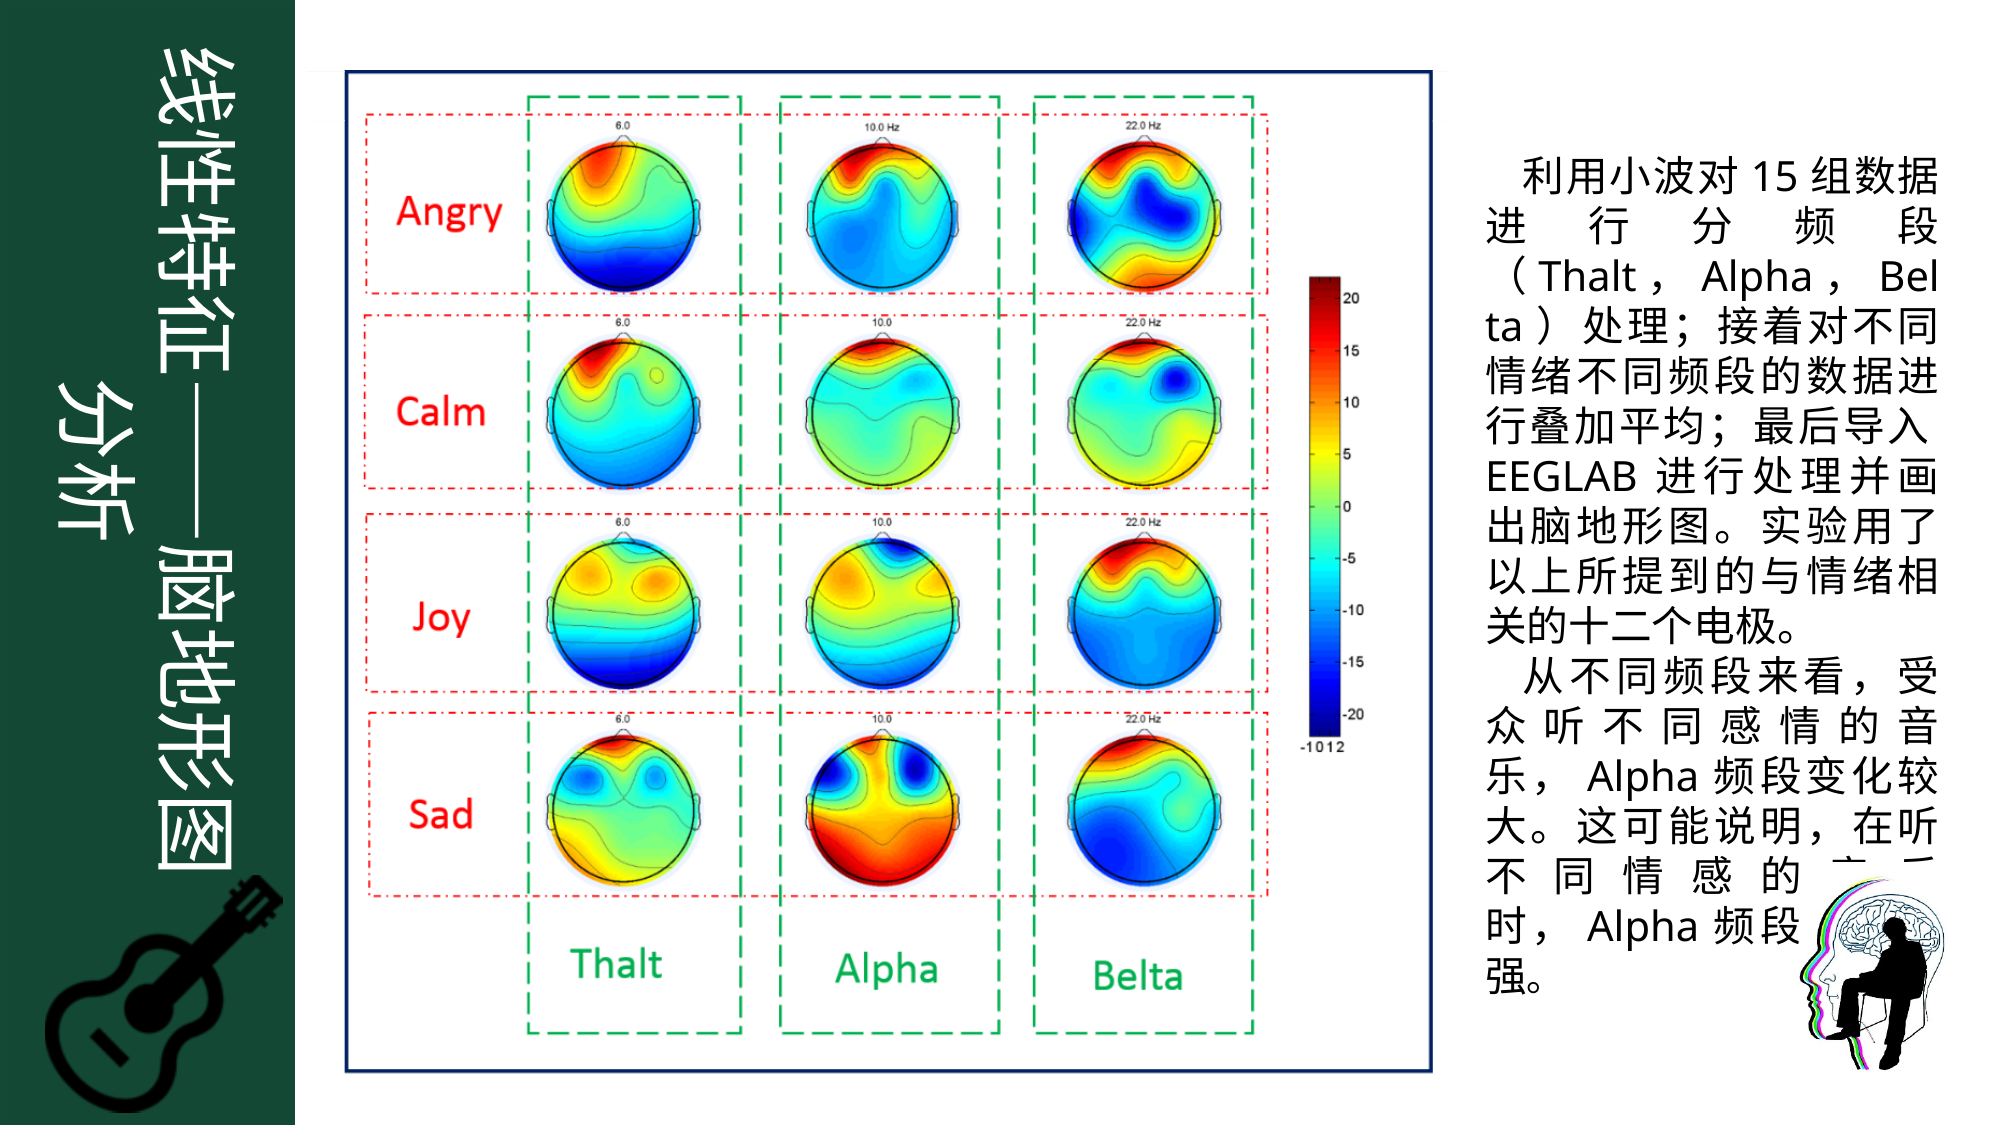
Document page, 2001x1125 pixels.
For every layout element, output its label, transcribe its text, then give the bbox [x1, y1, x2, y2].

text_box 线性特征——脑地形图分析 [23, 12, 256, 909]
picture [306, 70, 1449, 1093]
picture [1798, 862, 1977, 1093]
picture [45, 875, 283, 1113]
text_box [0, 0, 295, 1125]
text_box 利用小波对15组数据进行分频段（Thalt，Alpha，Belta）处理；接着对不同情绪不同频段的数据进行叠加平均；最后导入EEGLAB进行处理并画出脑地形图。实验用了以上所提到的与情绪相关的十二个电极。 从不同频段来看，受众听不同感情的音乐，Alpha频段变化较大。这可能说明，在听不同情感的音乐时，Alpha频段活动较强。 [1470, 142, 1955, 1053]
